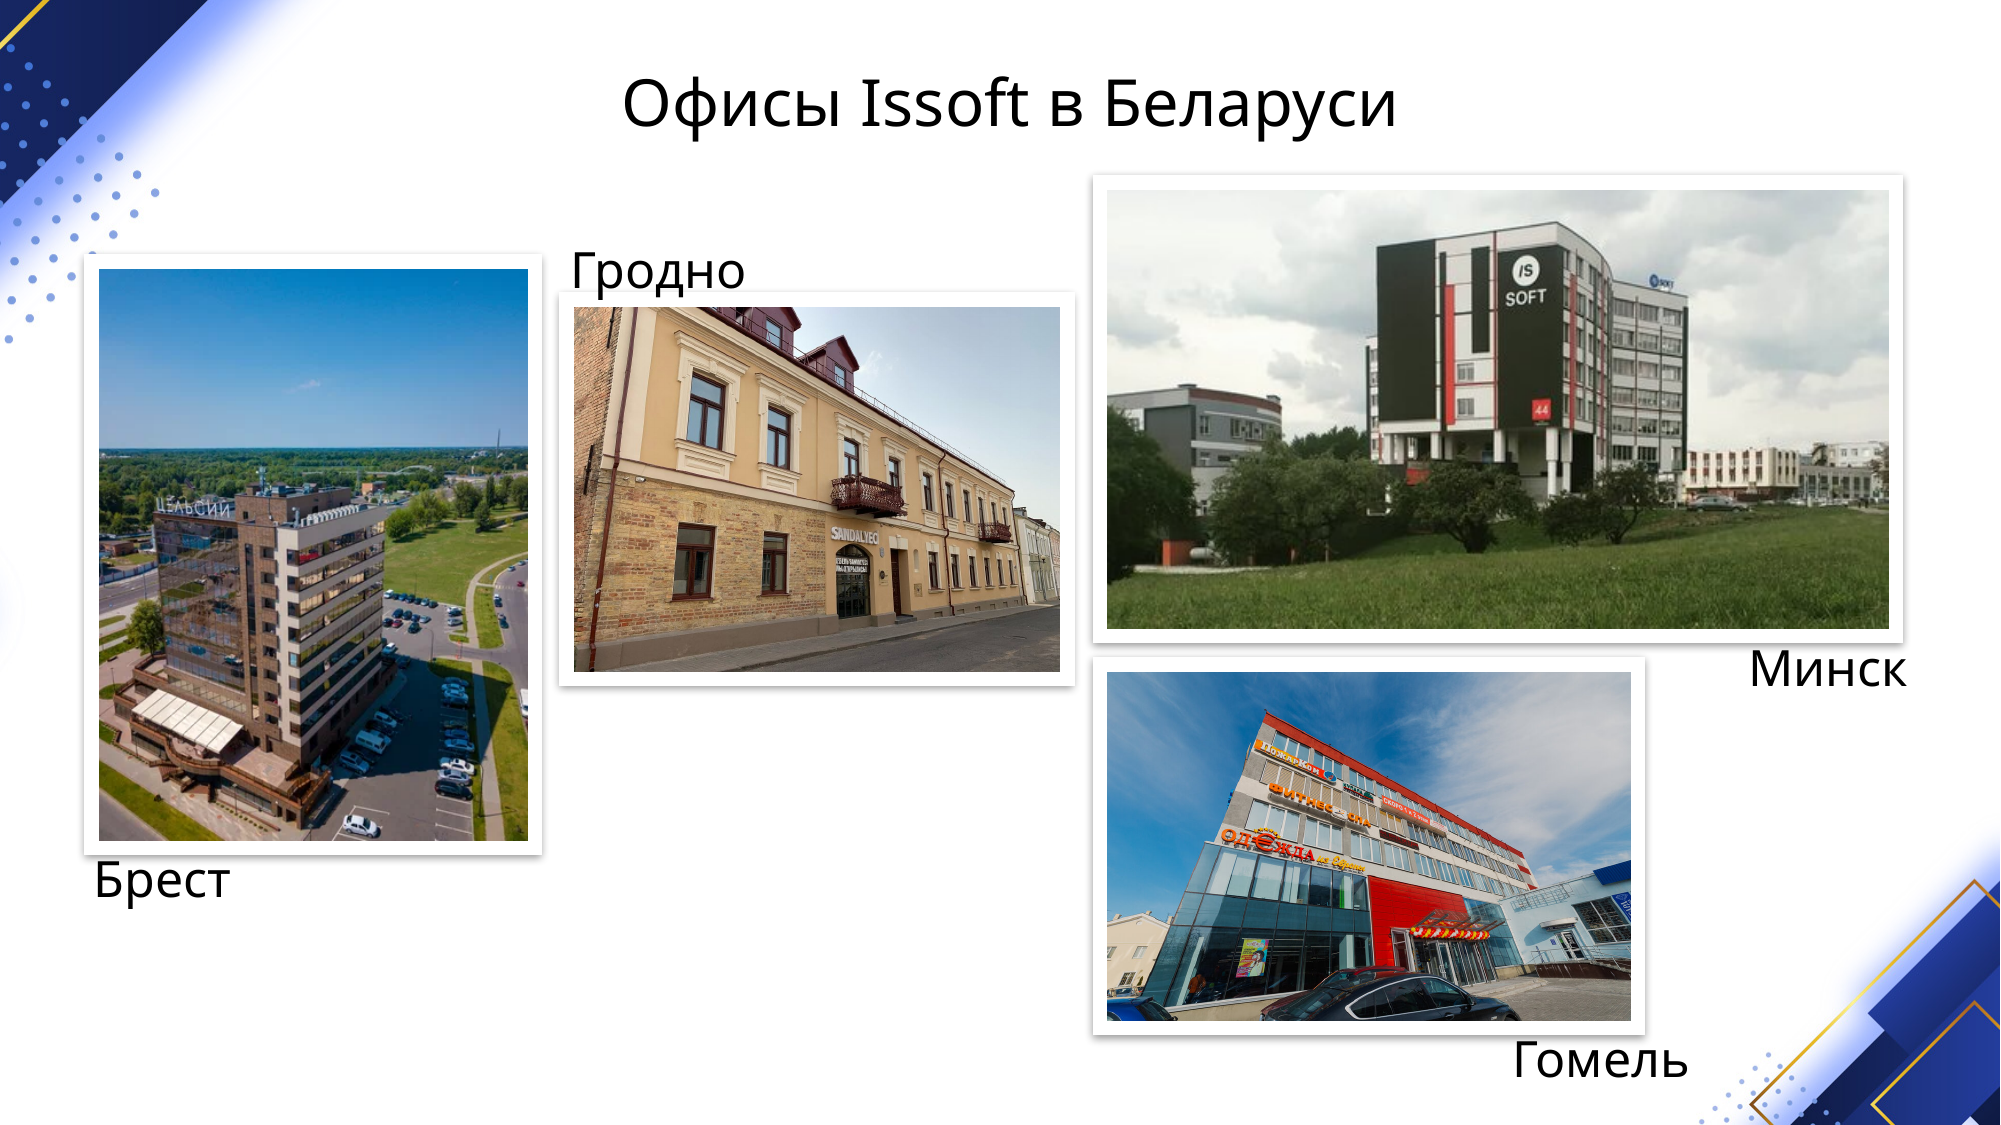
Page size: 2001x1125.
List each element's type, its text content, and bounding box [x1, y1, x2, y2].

text_box Гомель [1498, 1020, 1706, 1096]
text_box Гродно [555, 230, 764, 306]
text_box Минск [1733, 628, 1923, 704]
title Офисы Issoft в Беларуси [606, 41, 1425, 170]
text_box Брест [78, 840, 246, 916]
picture [0, 0, 2000, 1125]
